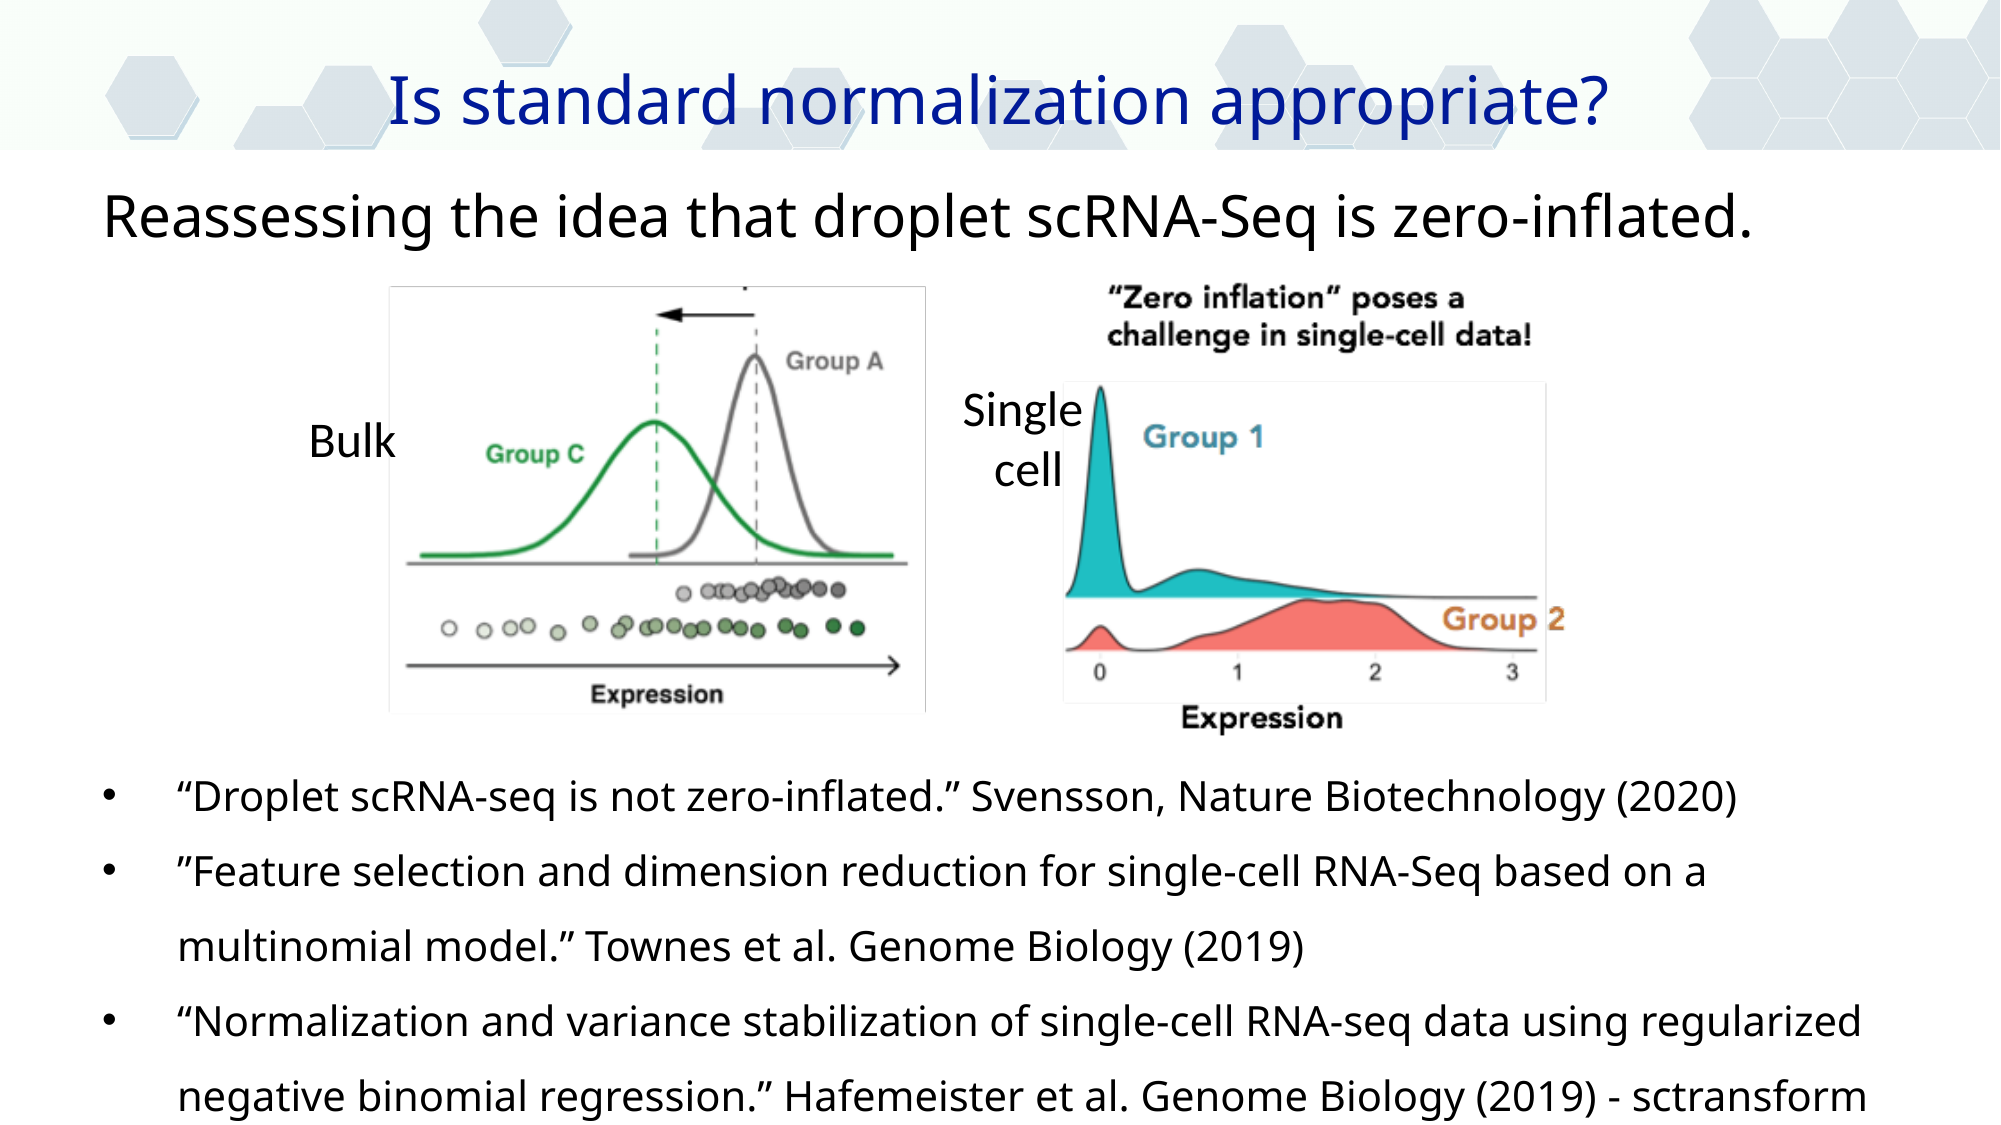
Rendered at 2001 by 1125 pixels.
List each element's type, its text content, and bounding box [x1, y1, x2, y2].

picture [352, 267, 1600, 745]
text_box Reassessing the idea that droplet scRNA-Seq is zero-inflated. “Droplet scRNA-seq is not zero-inflated.” Svensson, Nature Biotechnology (2020) ”Feature selection and dimension reduction for single-cell RNA-Seq based on a multinomial model.” Townes et al. Genome Biology (2019) “Normalization and variance stabilization of single-cell RNA-seq data using regularized negative binomial regression.” Hafemeister et al. Genome Biology (2019) - sctransform [94, 137, 1906, 1125]
picture [0, 0, 2000, 4]
text_box Is standard normalization appropriate? [0, 4, 2000, 192]
text_box Bulk [293, 399, 352, 475]
